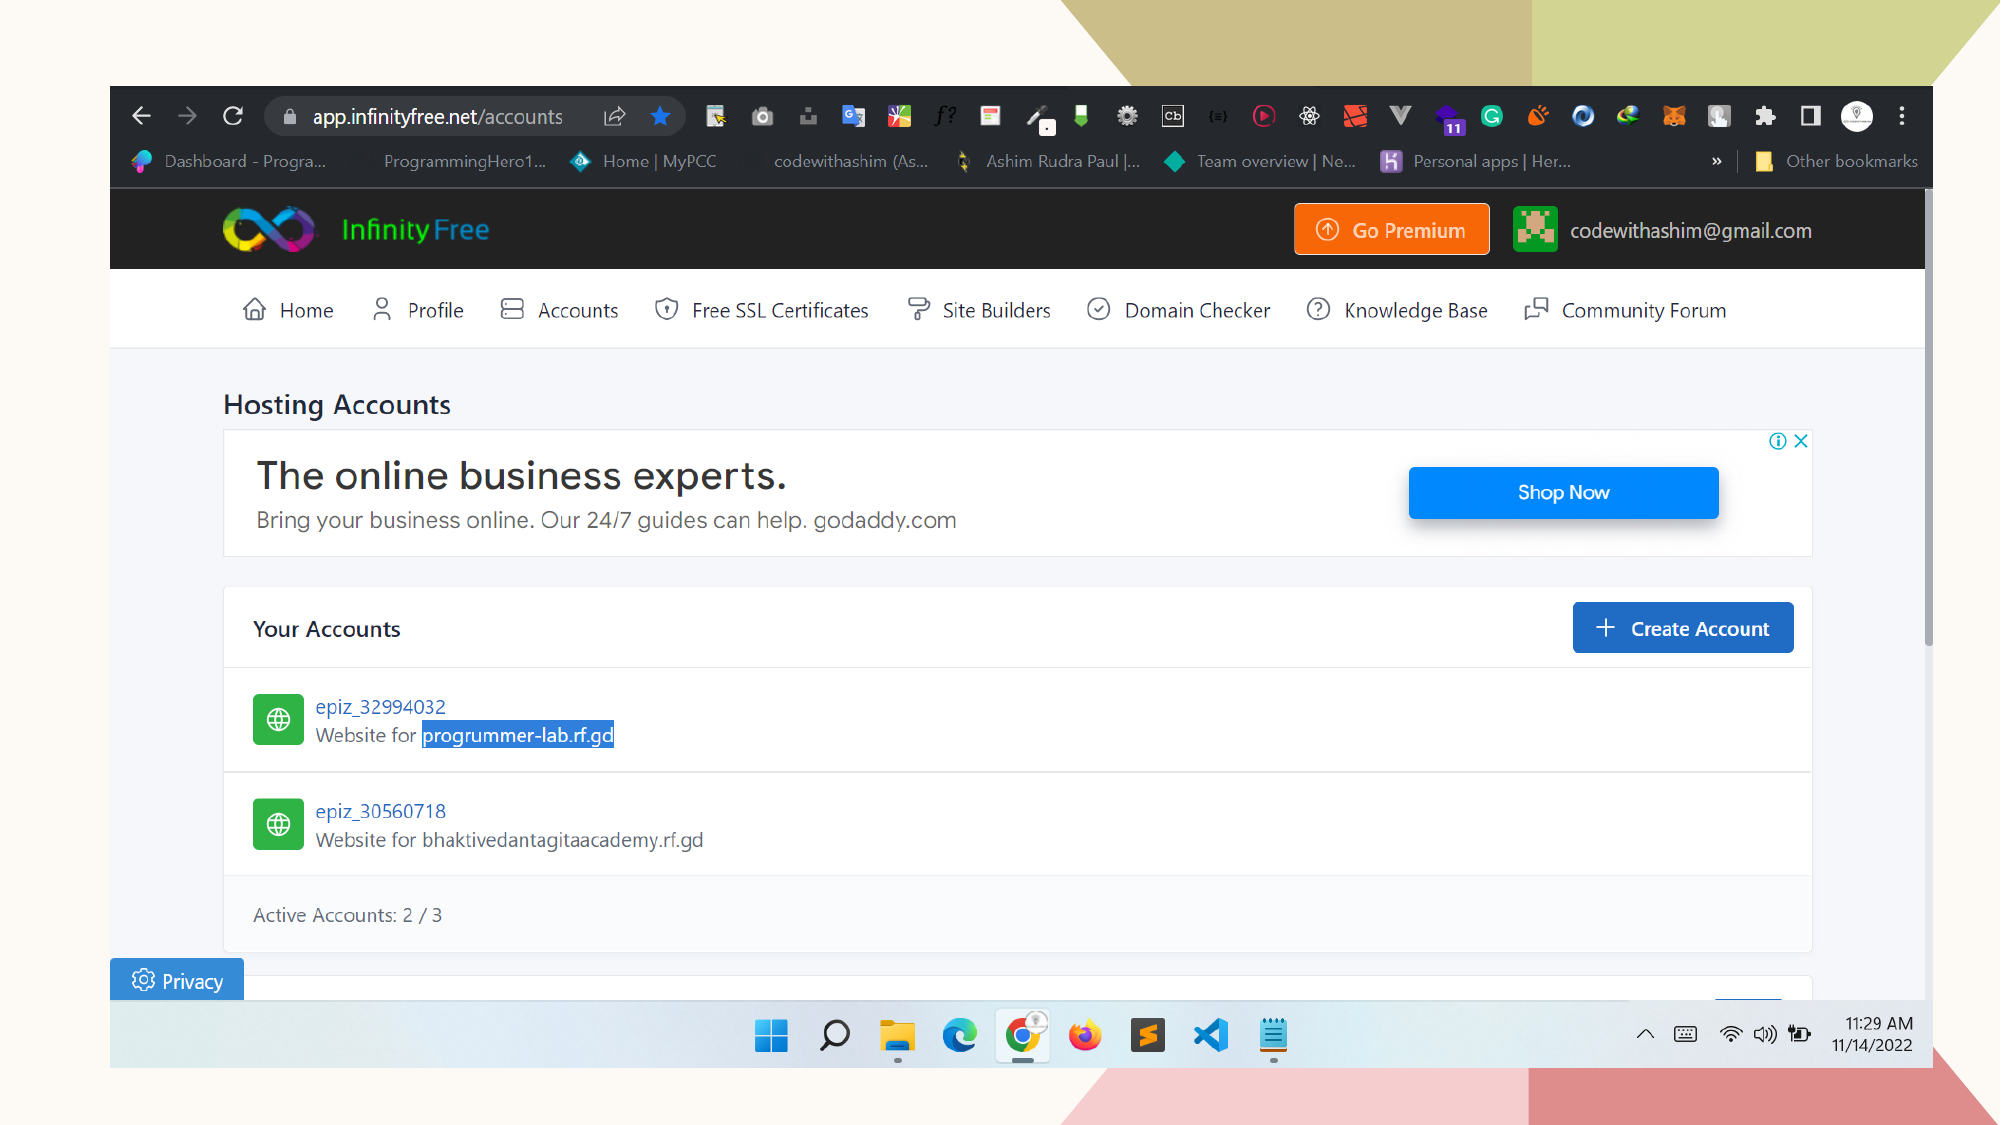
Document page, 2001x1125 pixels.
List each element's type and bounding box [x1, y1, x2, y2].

picture [109, 86, 1933, 1068]
